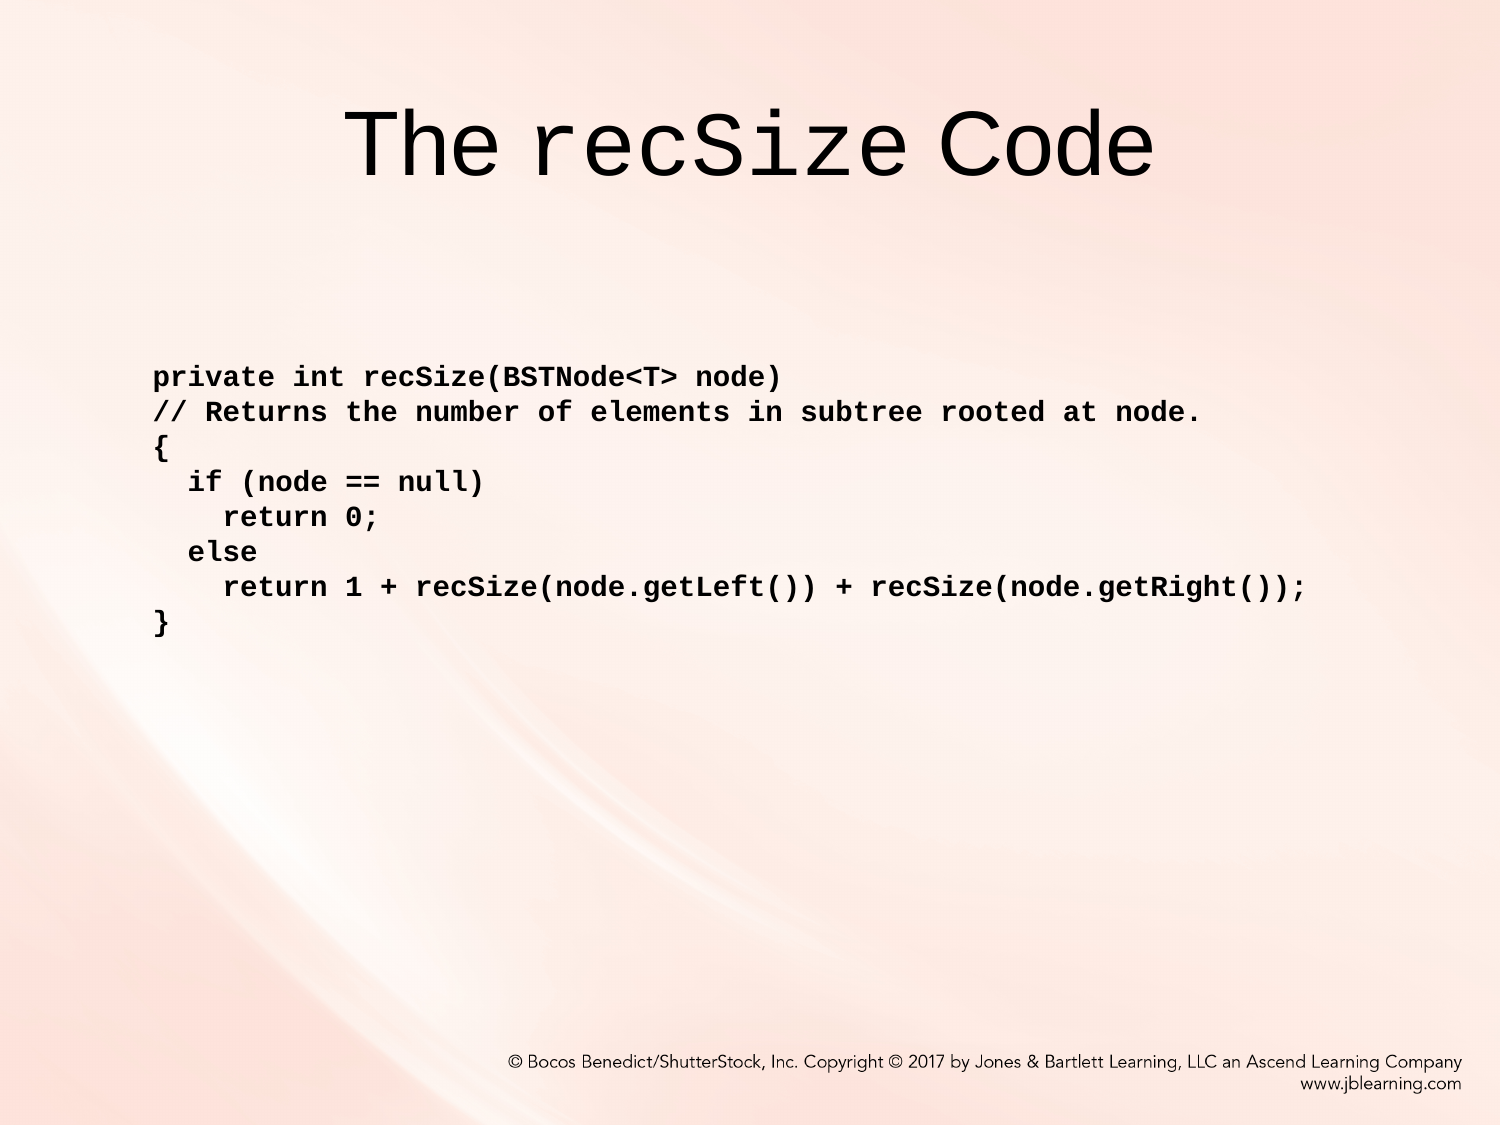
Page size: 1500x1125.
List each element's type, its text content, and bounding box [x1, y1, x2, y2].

picture [0, 0, 1500, 1125]
text_box private int recSize(BSTNode<T> node) // Returns the number of elements in subtree rooted at node. { if (node == null) return 0; else return 1 + recSize(node.getLeft()) + recSize(node.getRight()); } [137, 349, 1323, 645]
title The recSize Code [75, 45, 1425, 233]
